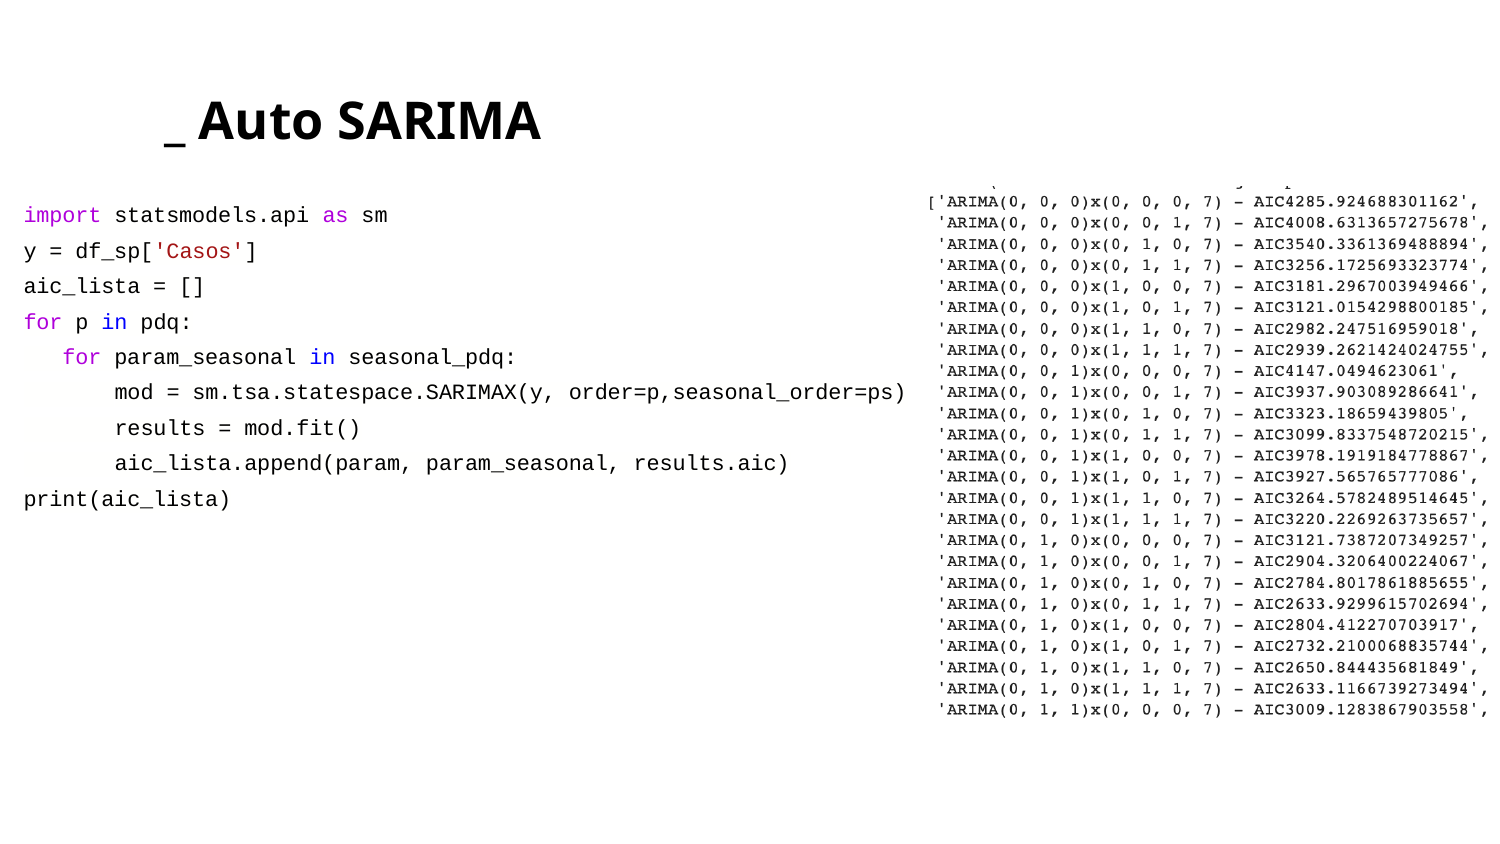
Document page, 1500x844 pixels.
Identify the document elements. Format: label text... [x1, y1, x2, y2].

text_box import statsmodels.api as sm y = df_sp['Casos'] aic_lista = [] for p in pdq: for param_seasonal in seasonal_pdq: mod = sm.tsa.statespace.SARIMAX(y, order=p,seasonal_order=ps) results = mod.fit() aic_lista.append(param, param_seasonal, results.aic) print(aic_lista) [12, 186, 919, 558]
text_box _ Auto SARIMA [153, 81, 1197, 156]
picture [921, 186, 1500, 722]
